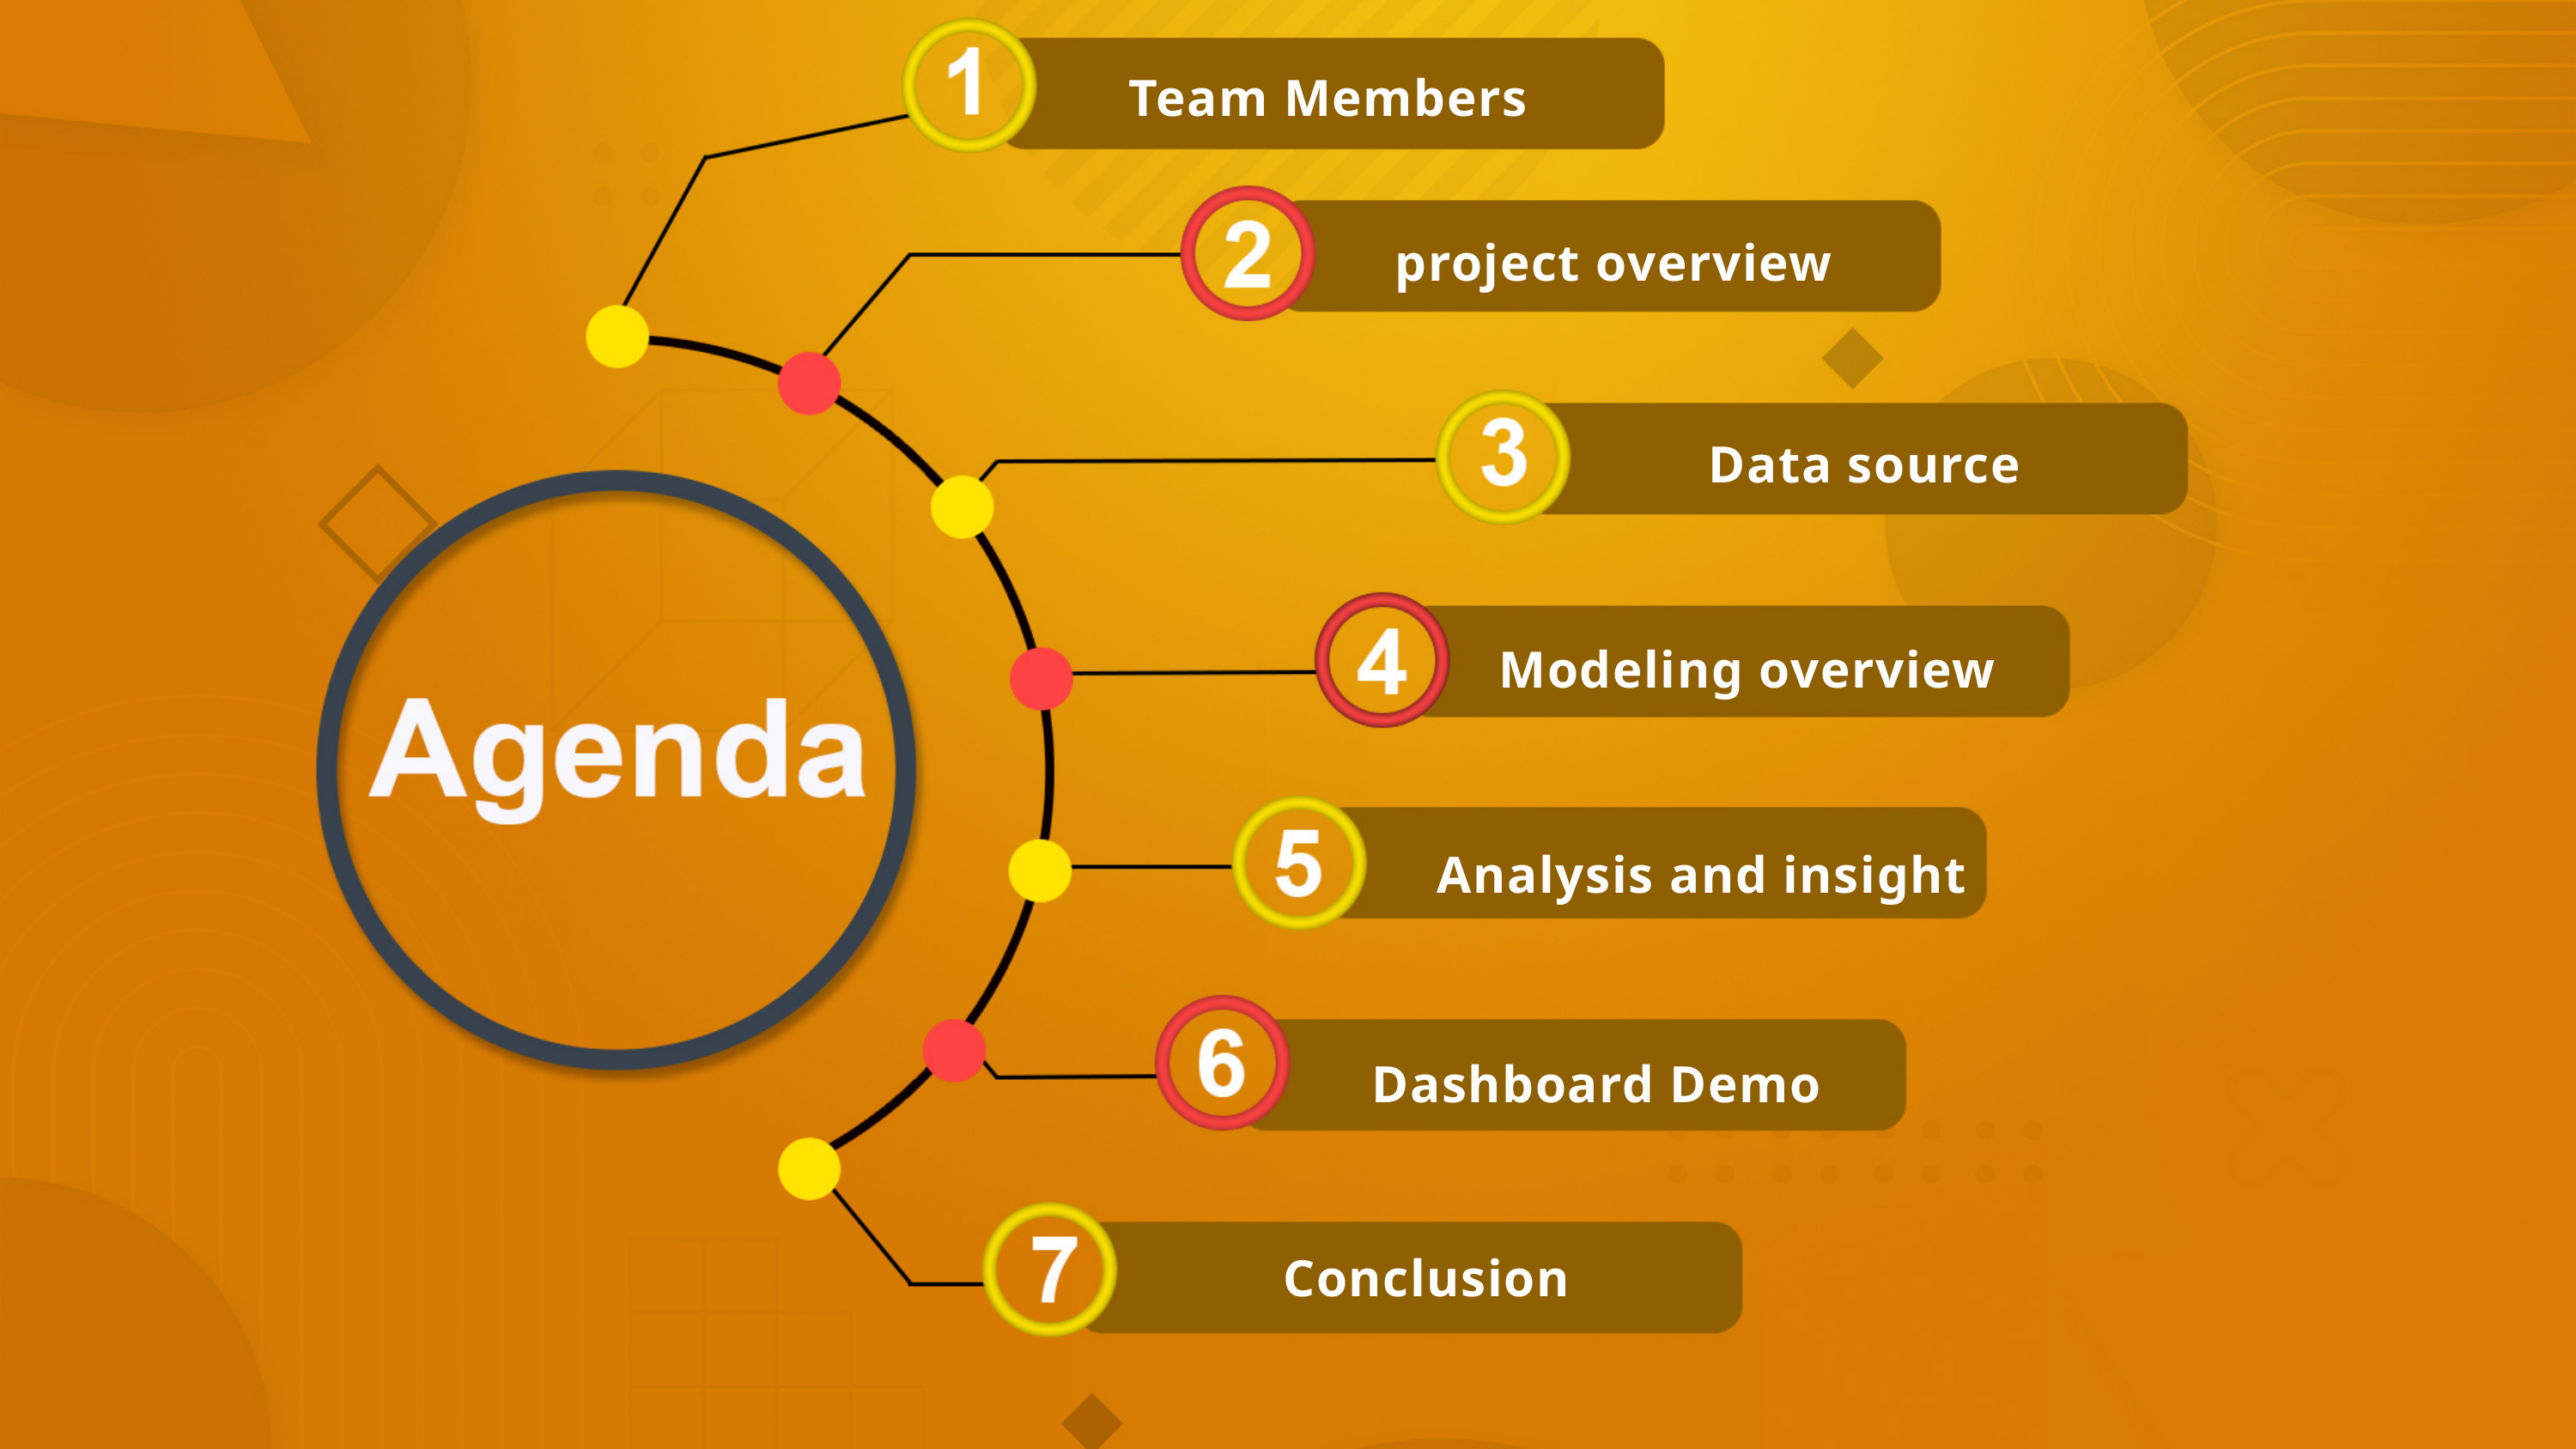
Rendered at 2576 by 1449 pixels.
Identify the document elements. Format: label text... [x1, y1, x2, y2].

text_box [0, 0, 2576, 1449]
text_box Conclusion [1165, 1220, 1703, 1307]
text_box project overview [1364, 204, 1864, 292]
text_box Data source [1596, 406, 2133, 494]
text_box Dashboard Demo [1328, 1026, 1865, 1113]
text_box Analysis and insight [1400, 816, 2004, 904]
text_box Team Members [1060, 39, 1597, 126]
text_box Modeling overview [1479, 611, 2016, 698]
